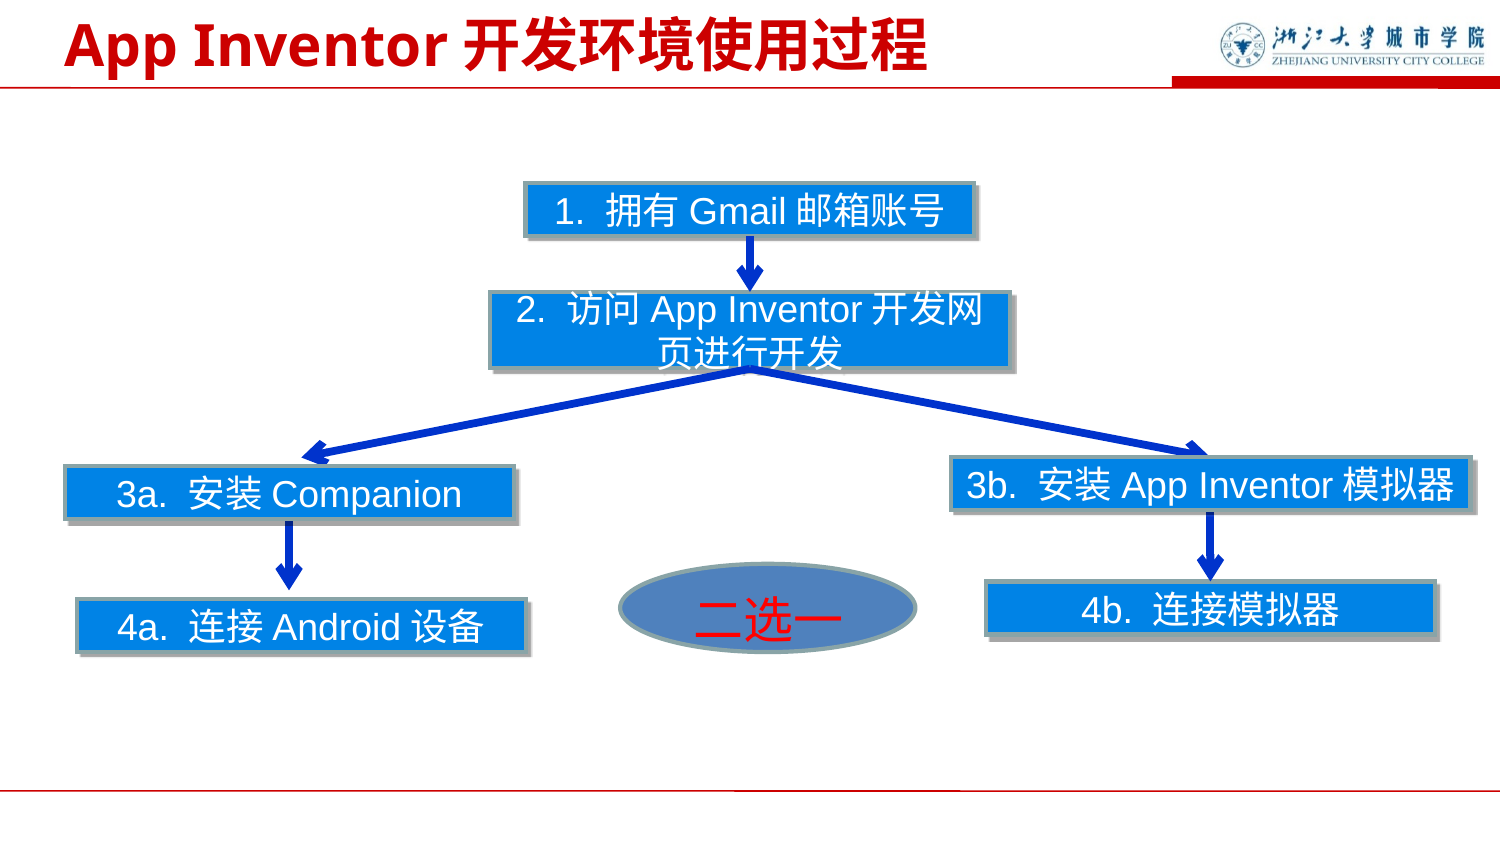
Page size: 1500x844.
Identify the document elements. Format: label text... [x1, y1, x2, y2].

text_box 2. 访问App Inventor开发网页进行开发 [490, 291, 1010, 367]
title App Inventor开发环境使用过程 [49, 7, 1400, 80]
picture [1210, 5, 1497, 73]
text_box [749, 368, 1211, 458]
text_box 1. 拥有Gmail邮箱账号 [525, 182, 975, 236]
text_box 3b. 安装App Inventor模拟器 [950, 457, 1471, 511]
text_box 3a. 安装Companion [64, 466, 514, 520]
text_box 二选一 [679, 581, 869, 657]
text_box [300, 368, 748, 458]
text_box 4b. 连接模拟器 [986, 581, 1436, 635]
text_box [620, 563, 916, 644]
text_box 4a. 连接Android设备 [76, 599, 526, 653]
